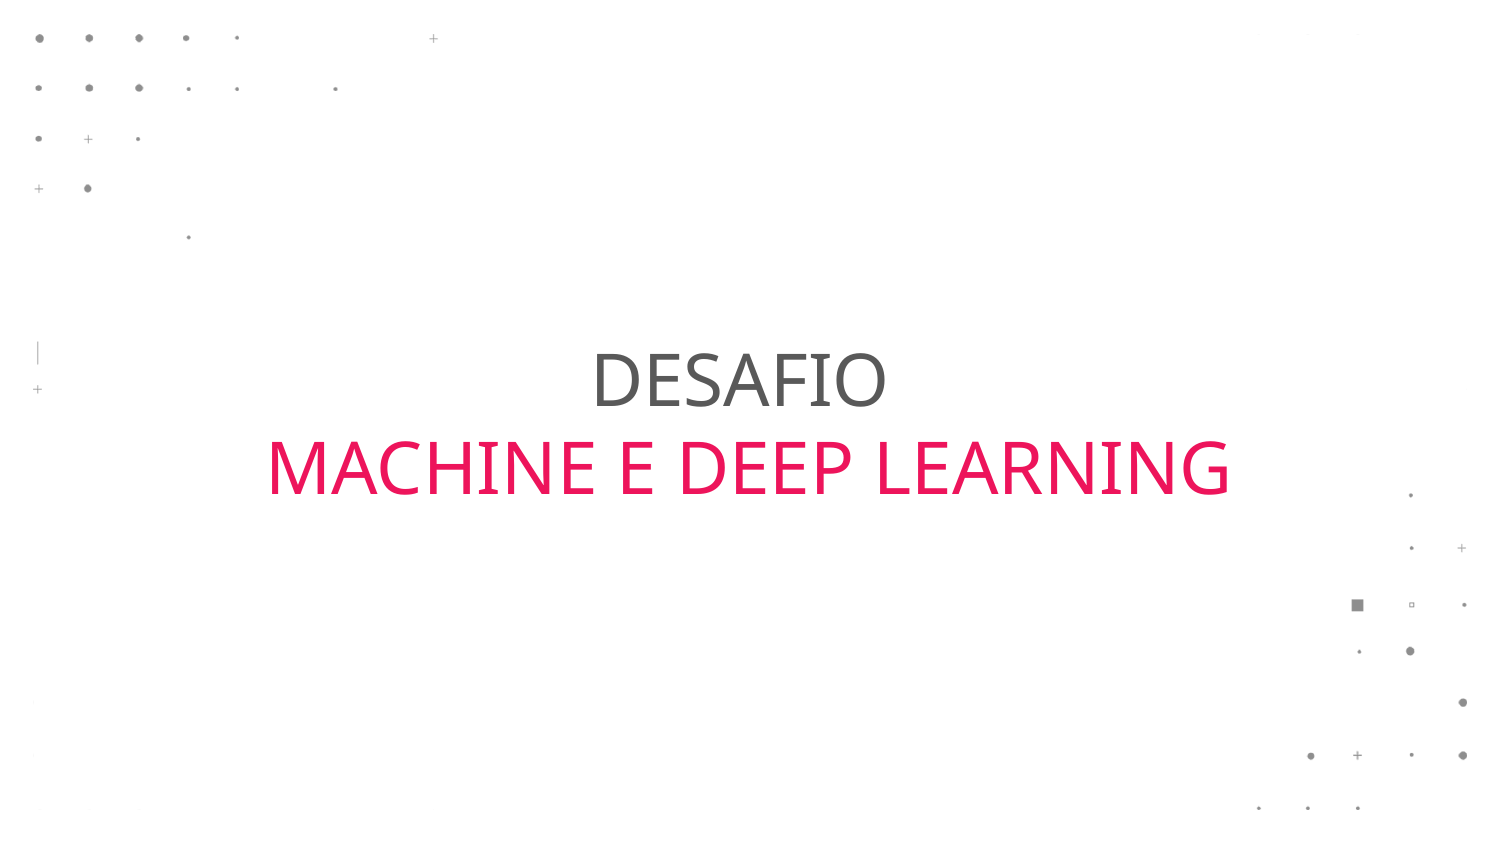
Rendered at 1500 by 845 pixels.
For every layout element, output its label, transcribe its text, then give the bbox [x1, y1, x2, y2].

picture [33, 34, 1467, 810]
text_box DESAFIO MACHINE E DEEP LEARNING [228, 326, 1272, 517]
